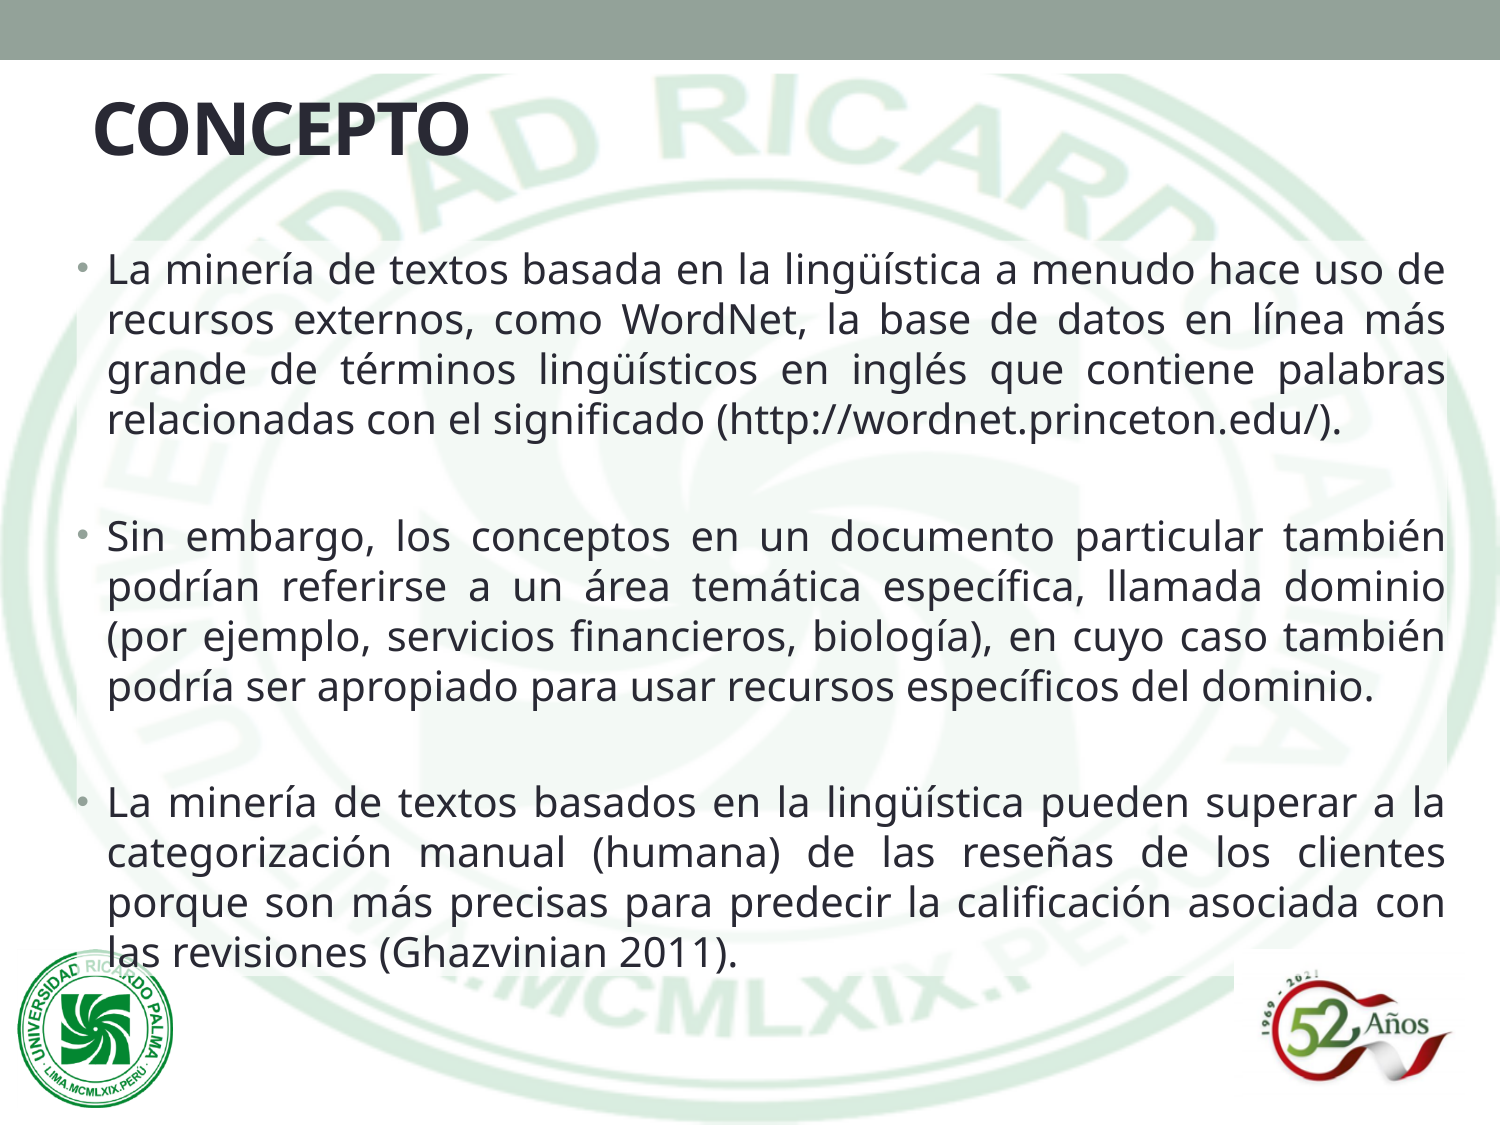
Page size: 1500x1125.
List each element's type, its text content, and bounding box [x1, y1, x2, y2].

picture [17, 949, 173, 1109]
list La minería de textos basada en la lingüística a menudo hace uso de recursos externos, como WordNet, la base de datos en línea más grande de términos lingüísticos en inglés que contiene palabras relacionadas con el significado (http://wordnet.princeton.edu/). Sin embargo, los conceptos en un documento particular también podrían referirse a un área temática específica, llamada dominio (por ejemplo, servicios financieros, biología), en cuyo caso también podría ser apropiado para usar recursos específicos del dominio. La minería de textos basados en la lingüística pueden superar a la categorización manual (humana) de las reseñas de los clientes porque son más precisas para predecir la calificación asociada con las revisiones (Ghazvinian 2011). [76, 240, 1447, 977]
picture [1233, 949, 1465, 1106]
title CONCEPTO [76, 74, 1255, 178]
